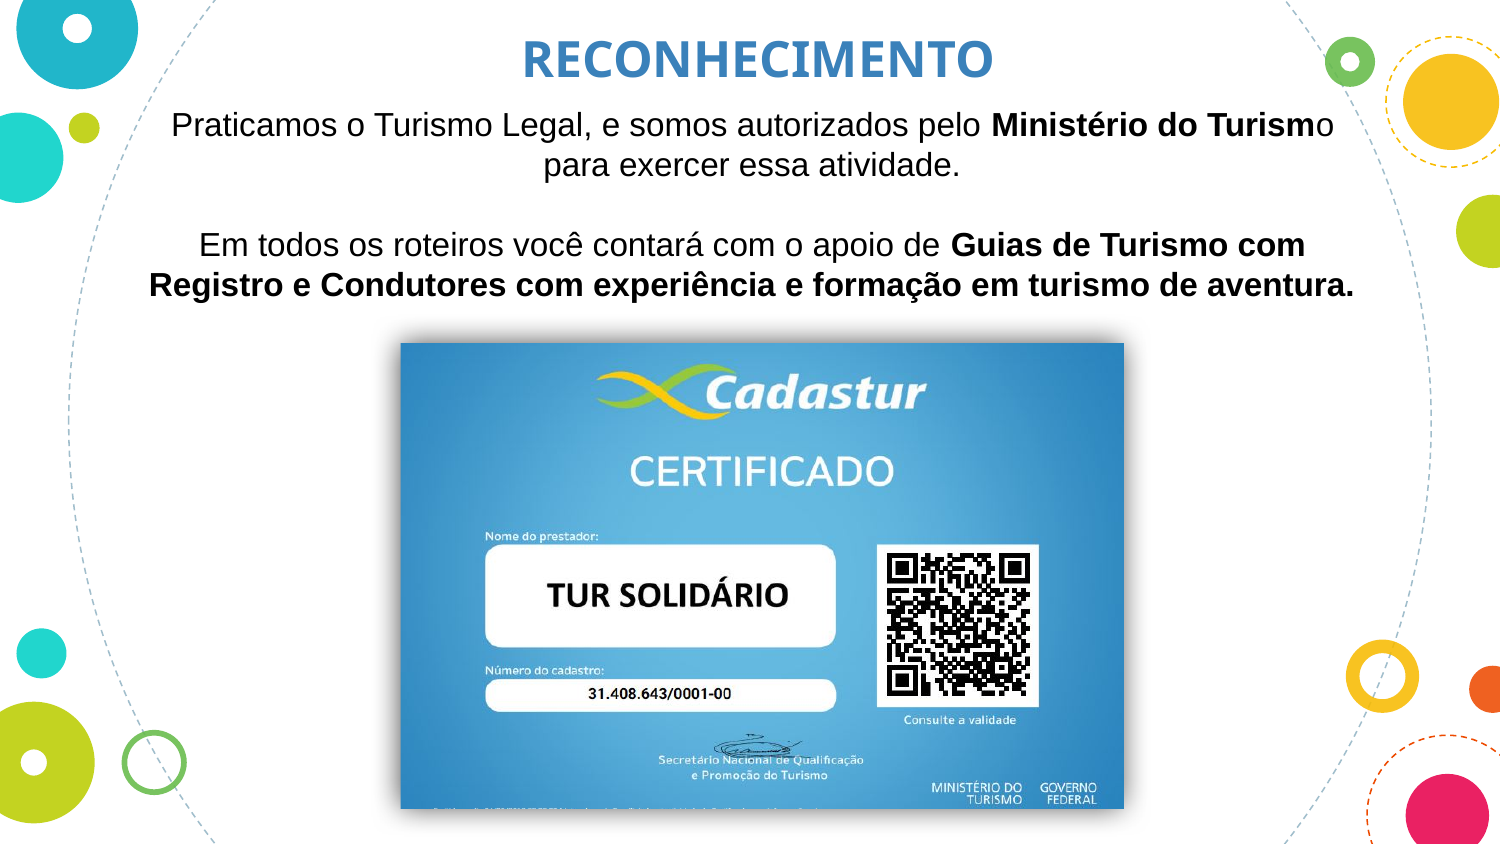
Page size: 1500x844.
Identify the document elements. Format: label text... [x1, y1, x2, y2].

text_box Praticamos o Turismo Legal, e somos autorizados pelo Ministério do Turismo para exercer essa atividade. Em todos os roteiros você contará com o apoio de Guias de Turismo com Registro e Condutores com experiência e formação em turismo de aventura. [129, 95, 1377, 310]
text_box RECONHECIMENTO [286, 19, 1243, 95]
picture [400, 343, 1129, 810]
